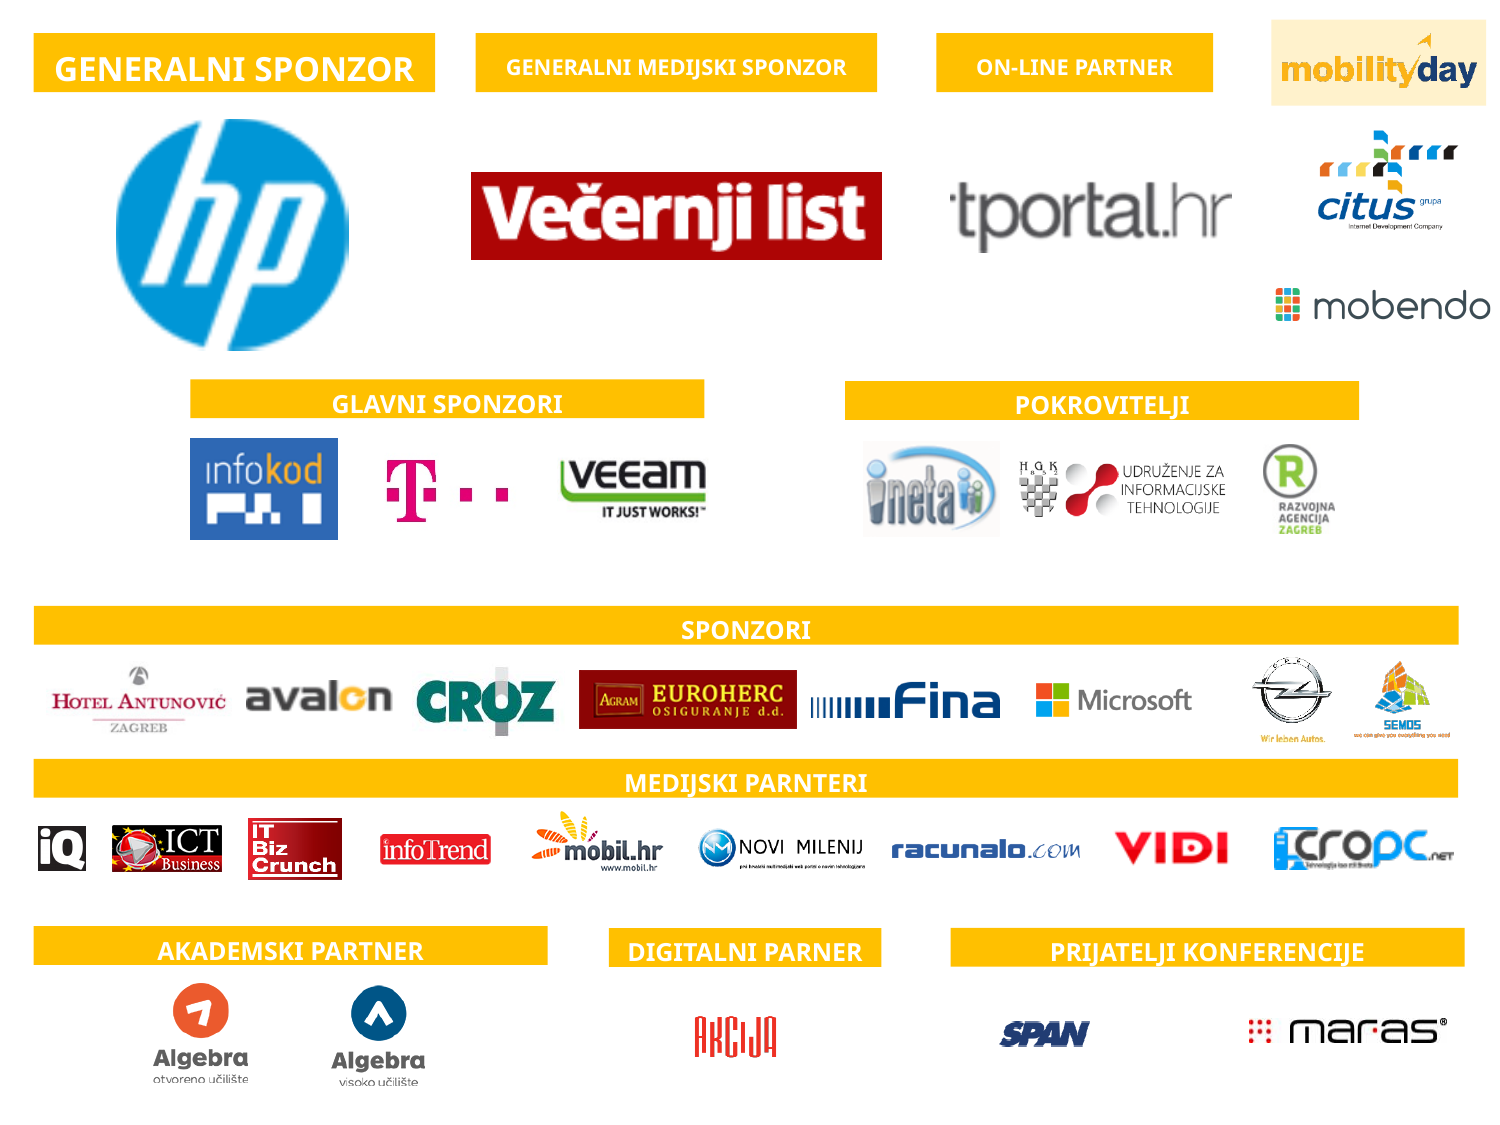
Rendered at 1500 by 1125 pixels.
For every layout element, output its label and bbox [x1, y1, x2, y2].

picture [579, 670, 797, 729]
picture [811, 681, 1000, 718]
picture [1274, 827, 1454, 870]
picture [696, 828, 865, 869]
picture [950, 172, 1232, 253]
picture [652, 998, 818, 1075]
picture [38, 826, 86, 871]
picture [46, 661, 232, 738]
picture [1282, 33, 1477, 88]
picture [557, 447, 711, 531]
picture [190, 438, 338, 540]
picture [863, 441, 1000, 537]
picture [412, 655, 565, 744]
picture [112, 825, 222, 872]
picture [116, 119, 349, 351]
picture [471, 172, 882, 260]
picture [1249, 1018, 1447, 1043]
picture [153, 983, 248, 1083]
picture [1014, 663, 1212, 736]
picture [248, 818, 342, 880]
picture [246, 680, 398, 719]
picture [529, 806, 670, 891]
picture [1354, 661, 1450, 738]
picture [373, 442, 522, 536]
picture [1235, 640, 1348, 759]
picture [997, 1016, 1091, 1053]
picture [369, 821, 502, 876]
picture [1019, 461, 1226, 517]
picture [1318, 130, 1459, 230]
picture [331, 983, 425, 1086]
picture [1106, 825, 1248, 872]
picture [892, 839, 1080, 858]
picture [1270, 282, 1495, 328]
picture [1263, 444, 1335, 534]
